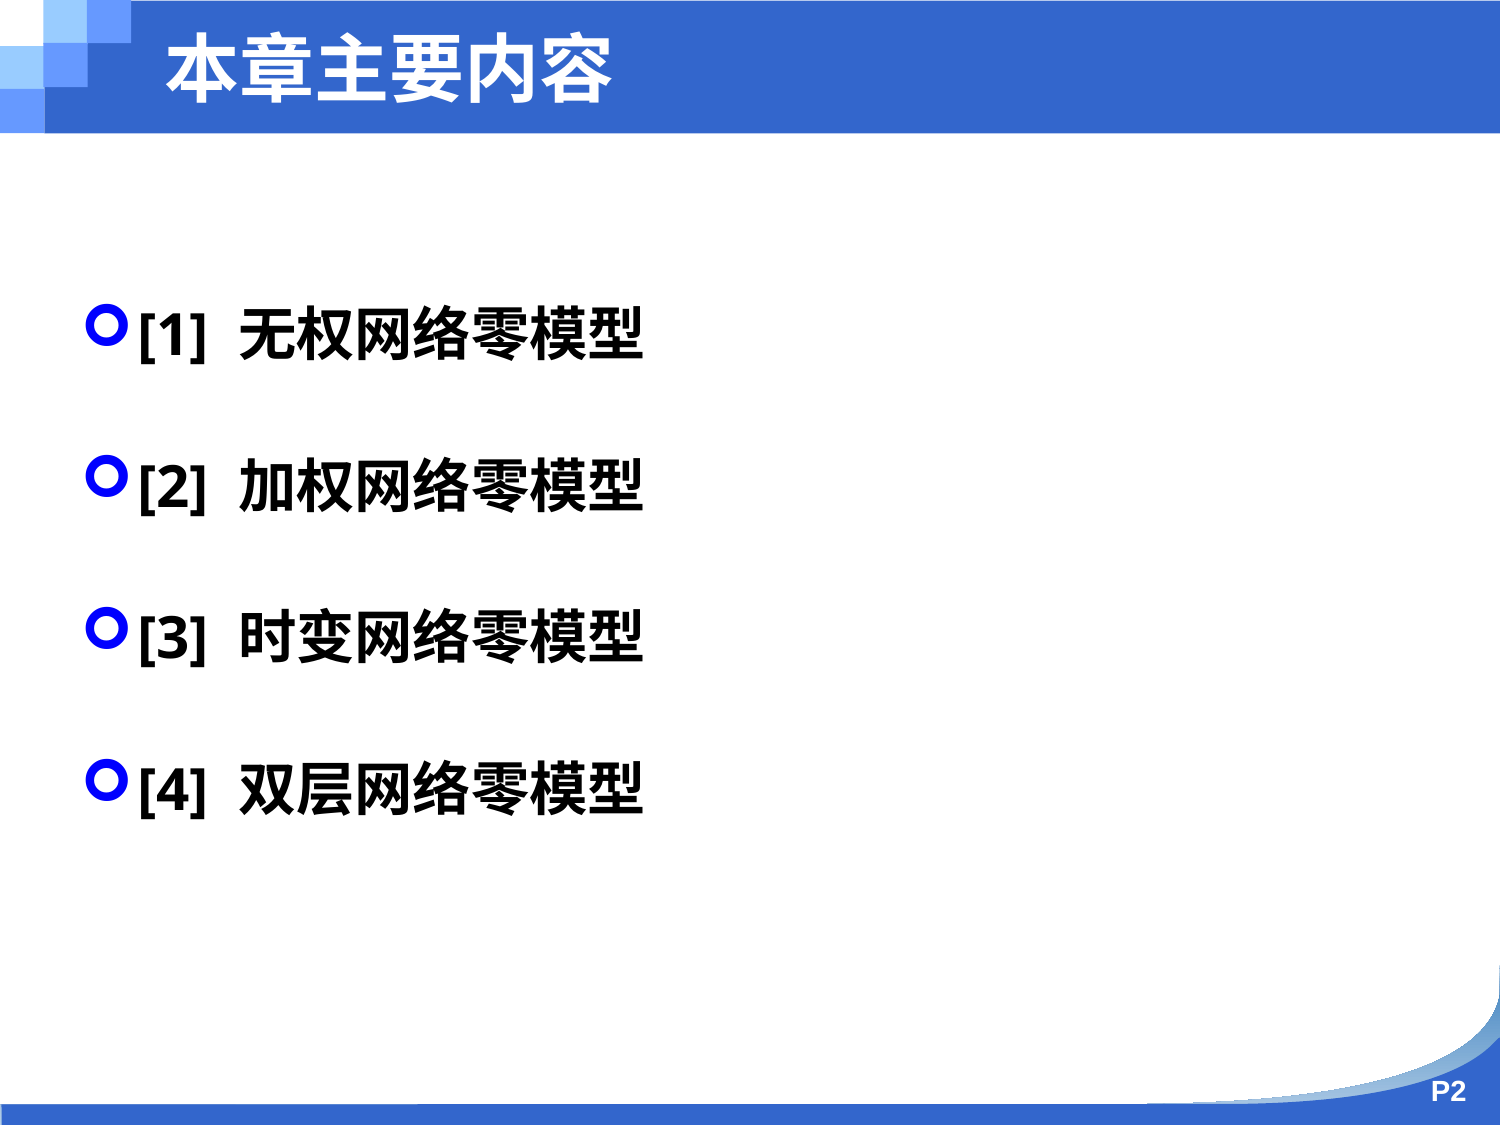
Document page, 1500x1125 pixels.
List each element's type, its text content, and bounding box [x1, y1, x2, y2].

slide_number P2 [1415, 1065, 1500, 1118]
list [1] 无权网络零模型 [2] 加权网络零模型 [3] 时变网络零模型 [4] 双层网络零模型 [65, 219, 1416, 929]
text_box 本章主要内容 [149, 14, 1500, 120]
